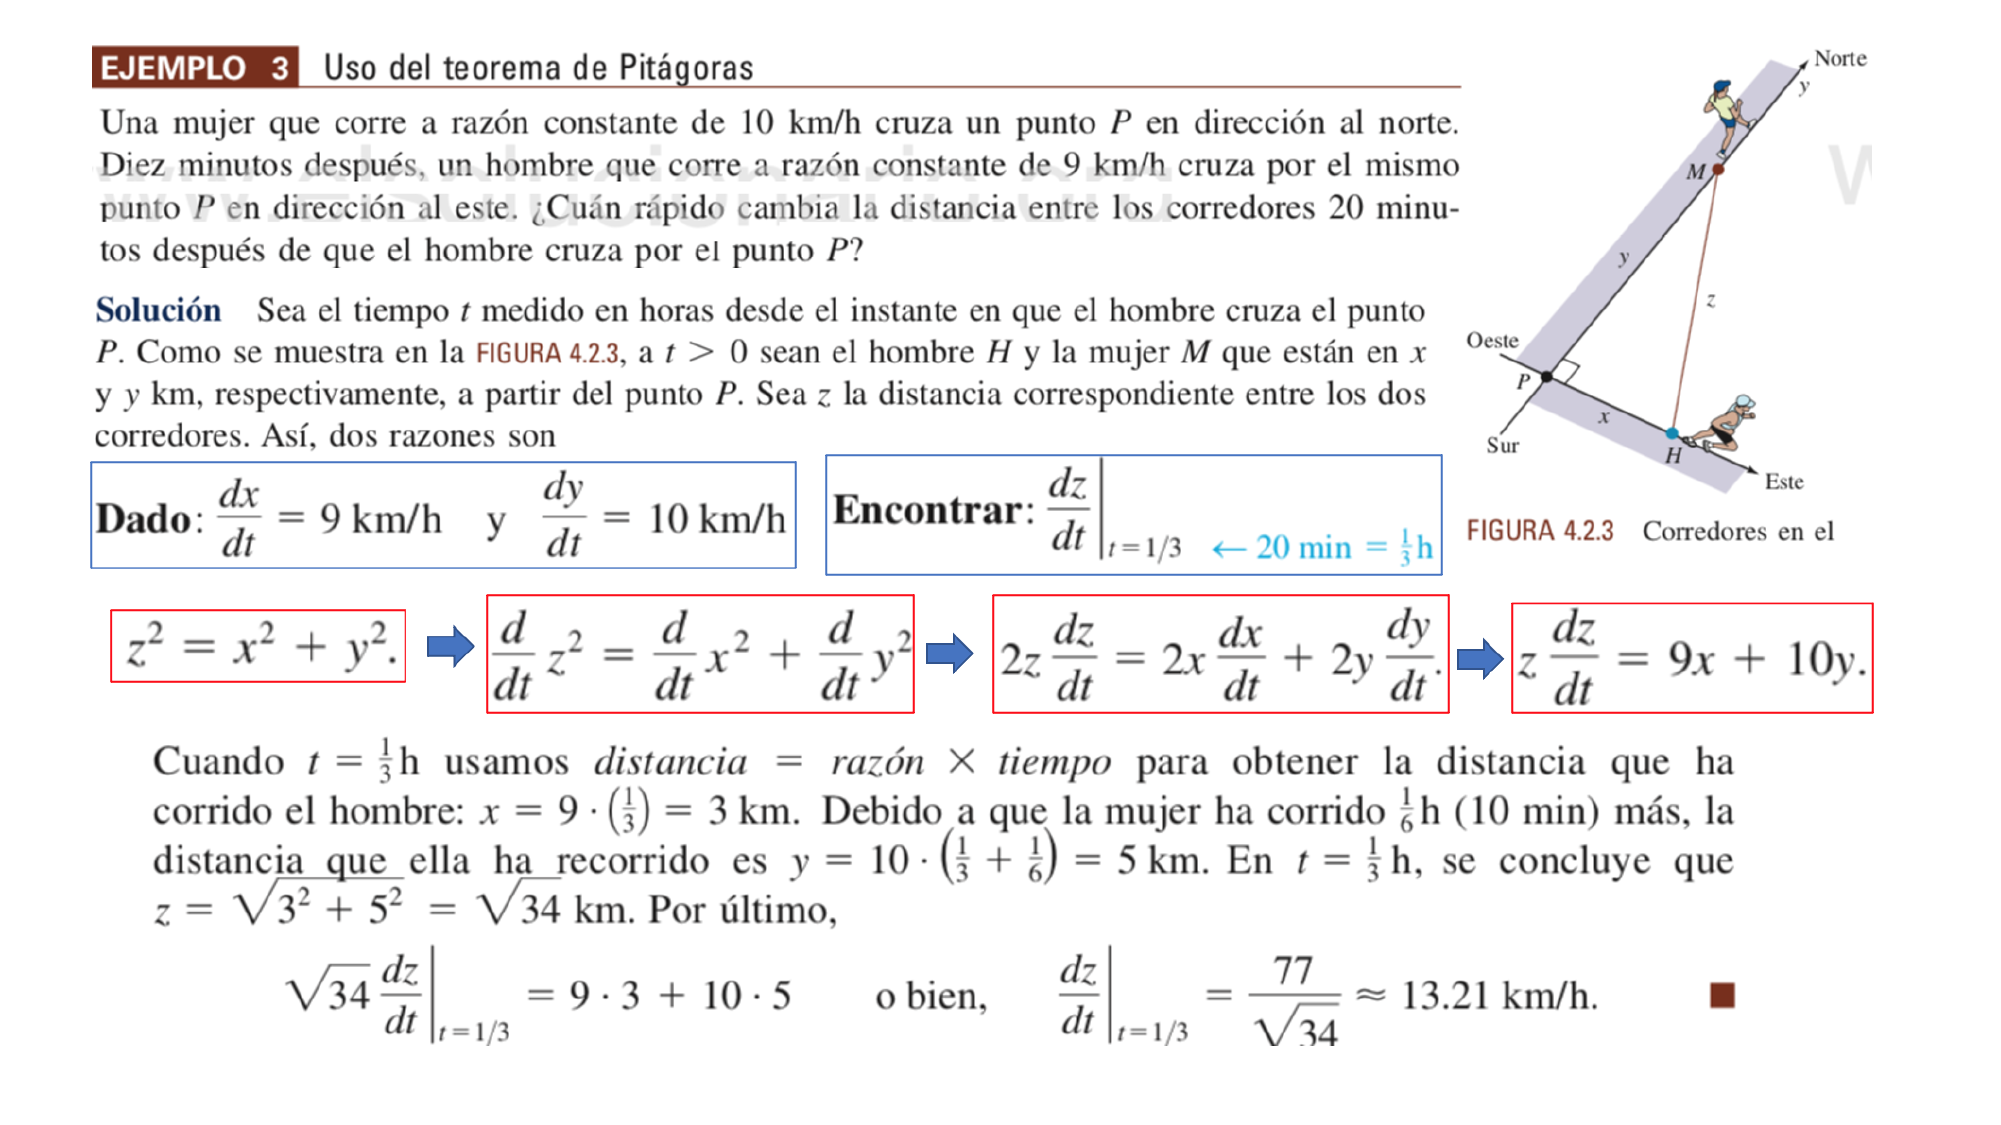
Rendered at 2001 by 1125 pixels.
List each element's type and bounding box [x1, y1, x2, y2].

picture [78, 34, 1887, 1050]
